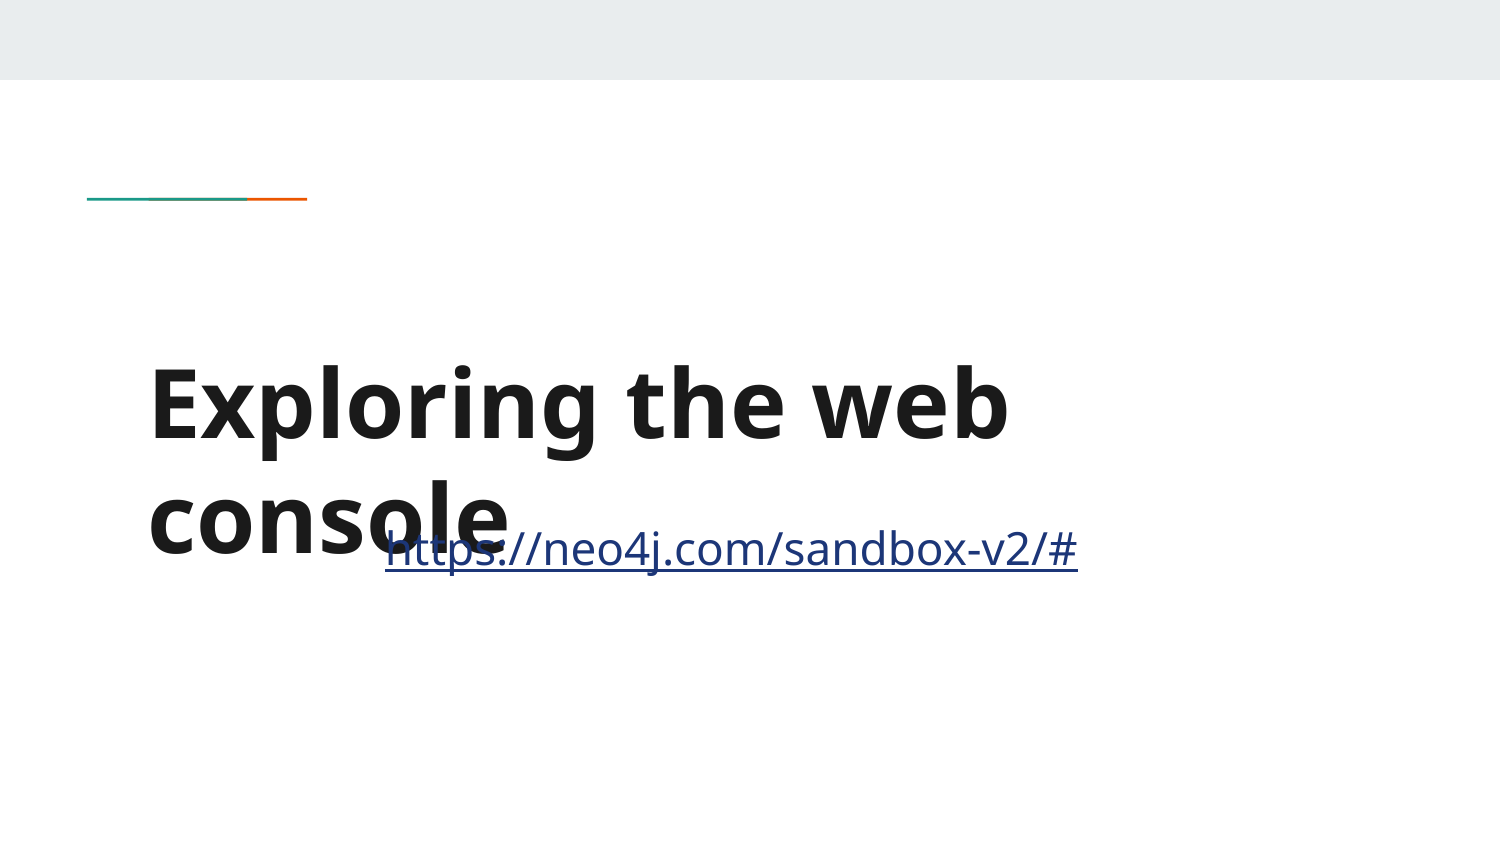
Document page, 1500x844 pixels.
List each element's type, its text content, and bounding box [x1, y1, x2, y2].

title Exploring the web console [132, 327, 1394, 416]
text_box https://neo4j.com/sandbox-v2/# [280, 476, 1183, 626]
